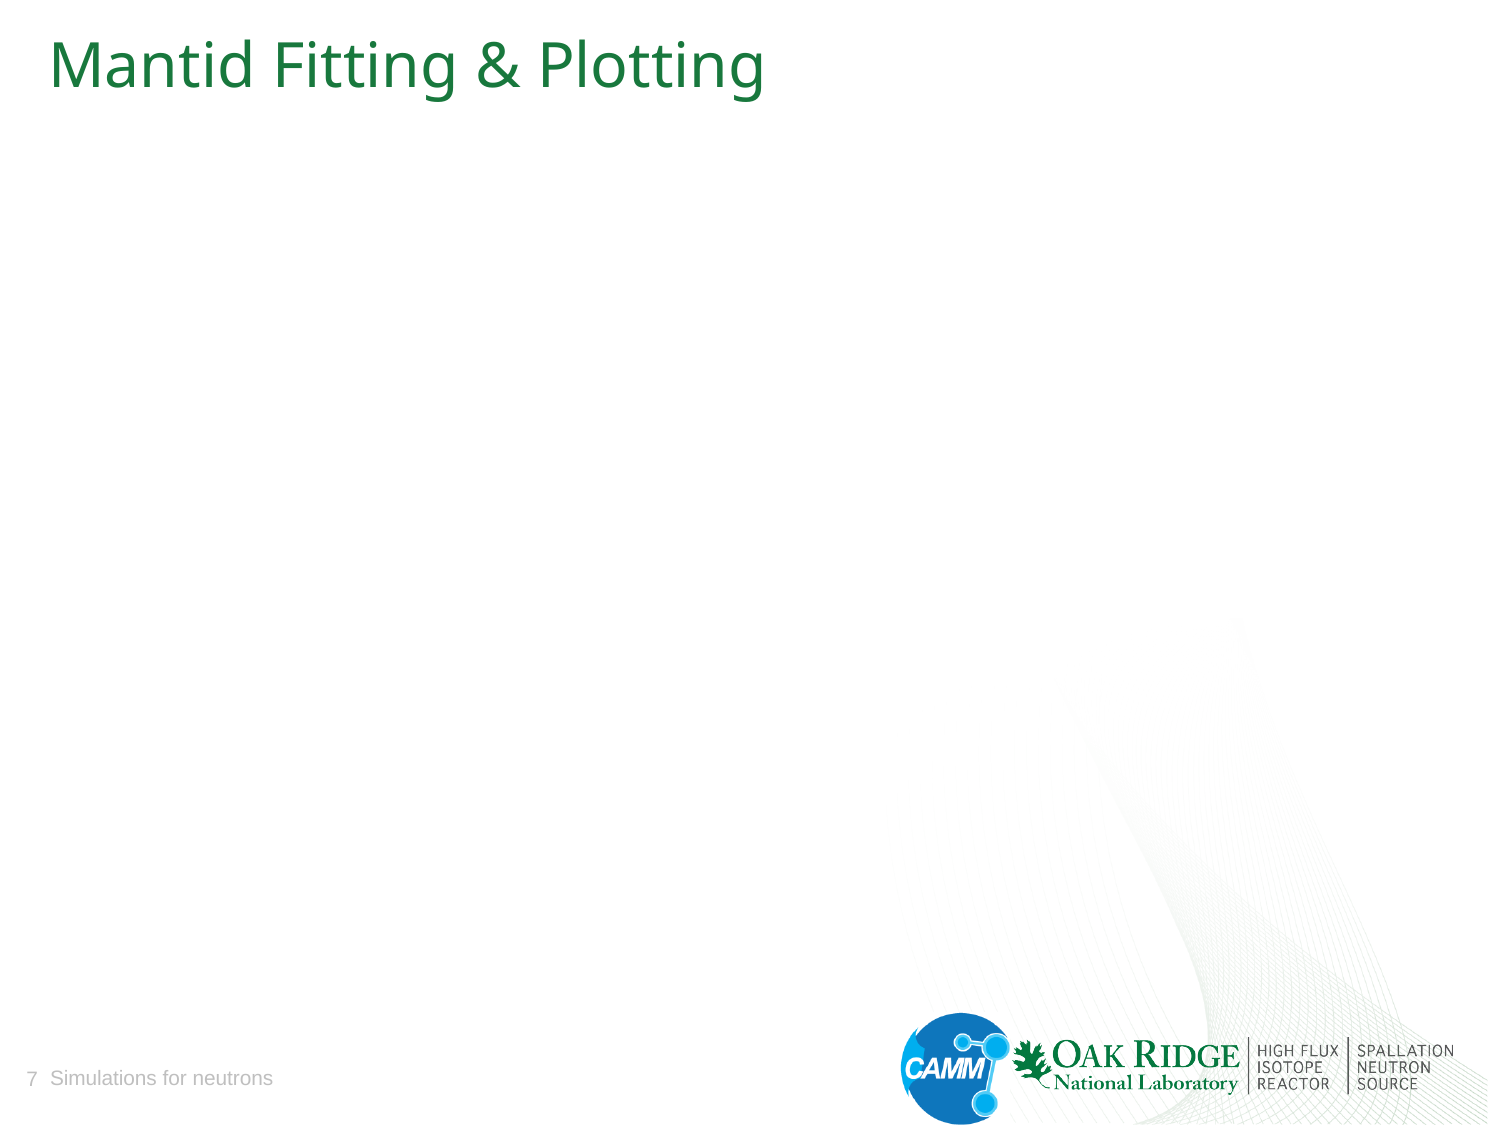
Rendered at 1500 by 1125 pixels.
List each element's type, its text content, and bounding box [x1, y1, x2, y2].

title Mantid Fitting & Plotting [33, 28, 1451, 109]
picture [0, 0, 1488, 1125]
